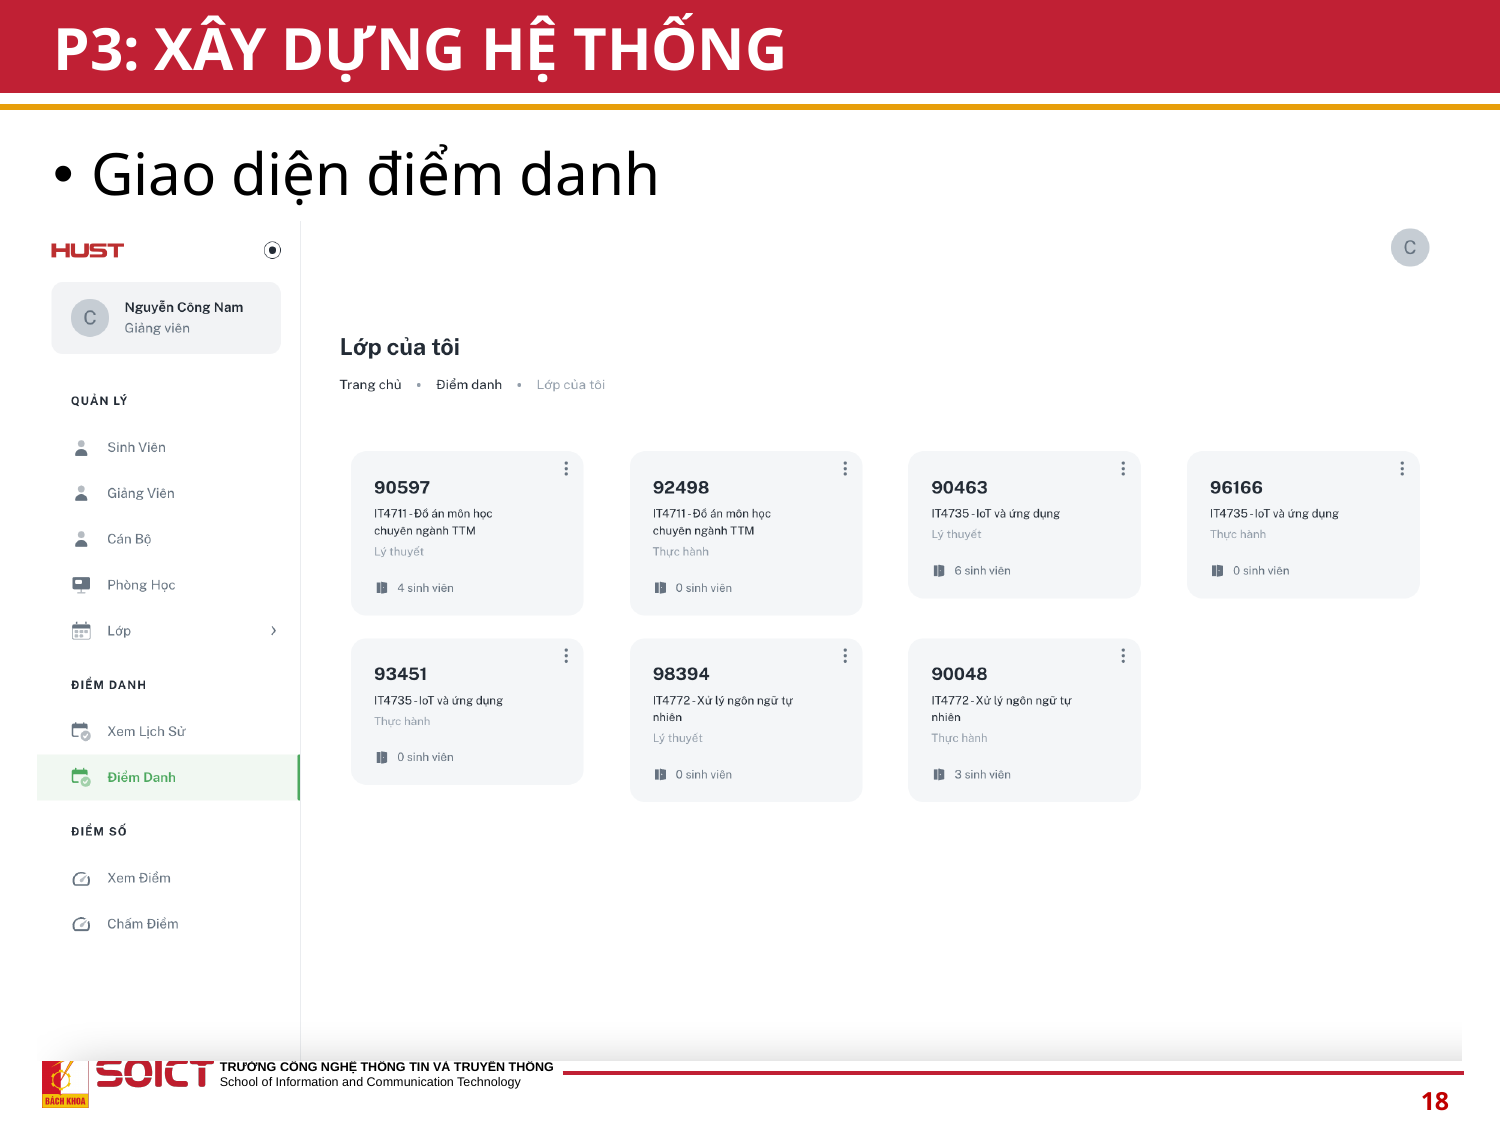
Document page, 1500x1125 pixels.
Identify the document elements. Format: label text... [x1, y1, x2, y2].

title P3: XÂY DỰNG HỆ THỐNG [38, 12, 1462, 87]
picture [37, 221, 1462, 1108]
slide_number 18 [1126, 1078, 1464, 1124]
list Giao diện điểm danh [38, 138, 1465, 223]
